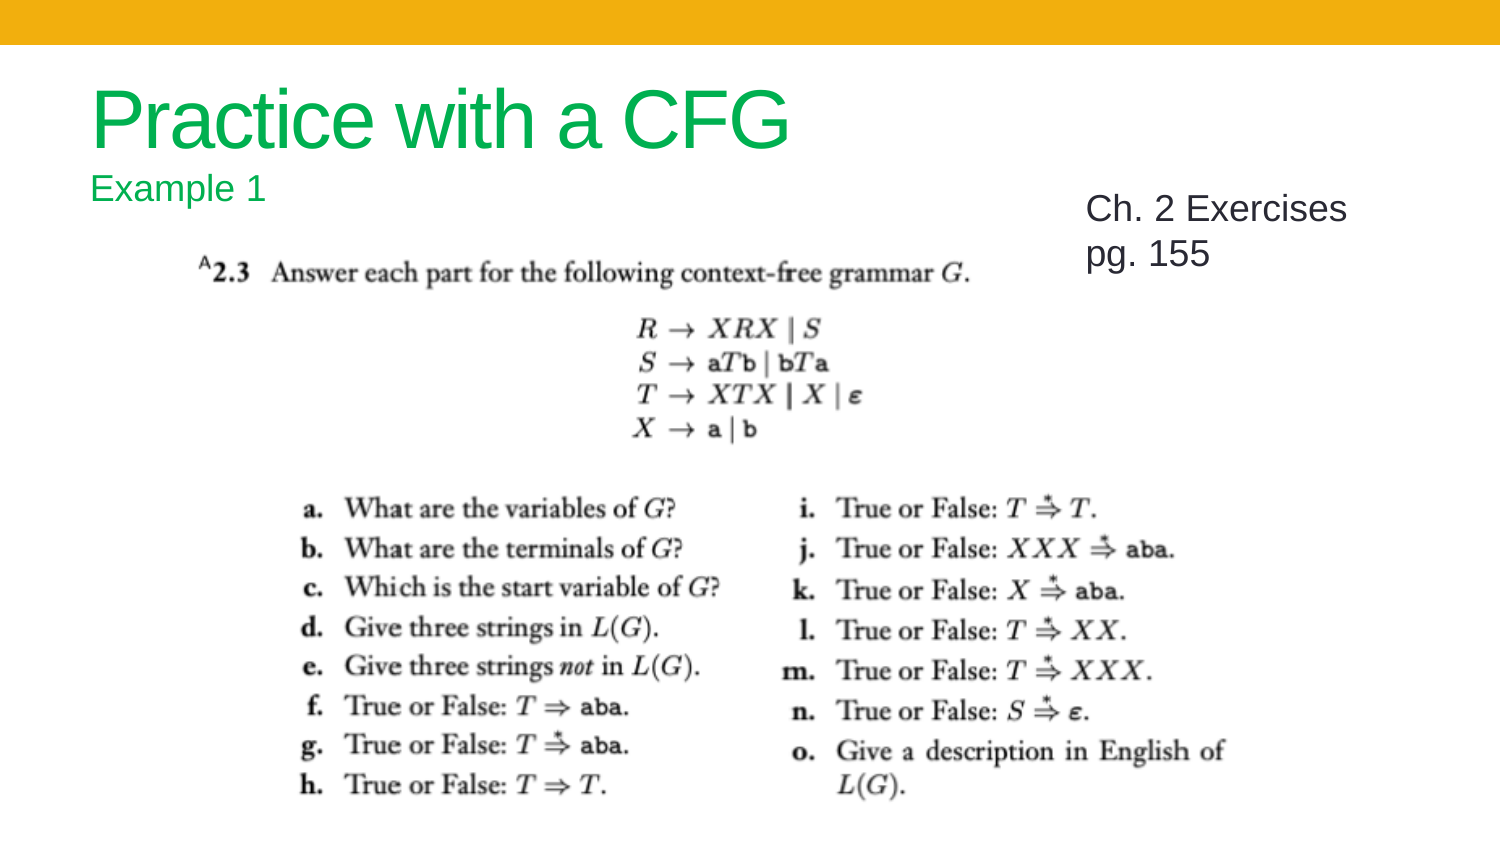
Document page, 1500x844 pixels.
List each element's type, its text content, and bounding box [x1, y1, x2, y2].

title Practice with a CFG [75, 54, 1425, 177]
text_box Example 1 [75, 156, 986, 217]
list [162, 217, 1286, 830]
text_box Ch. 2 Exercises pg. 155 [1070, 176, 1425, 282]
